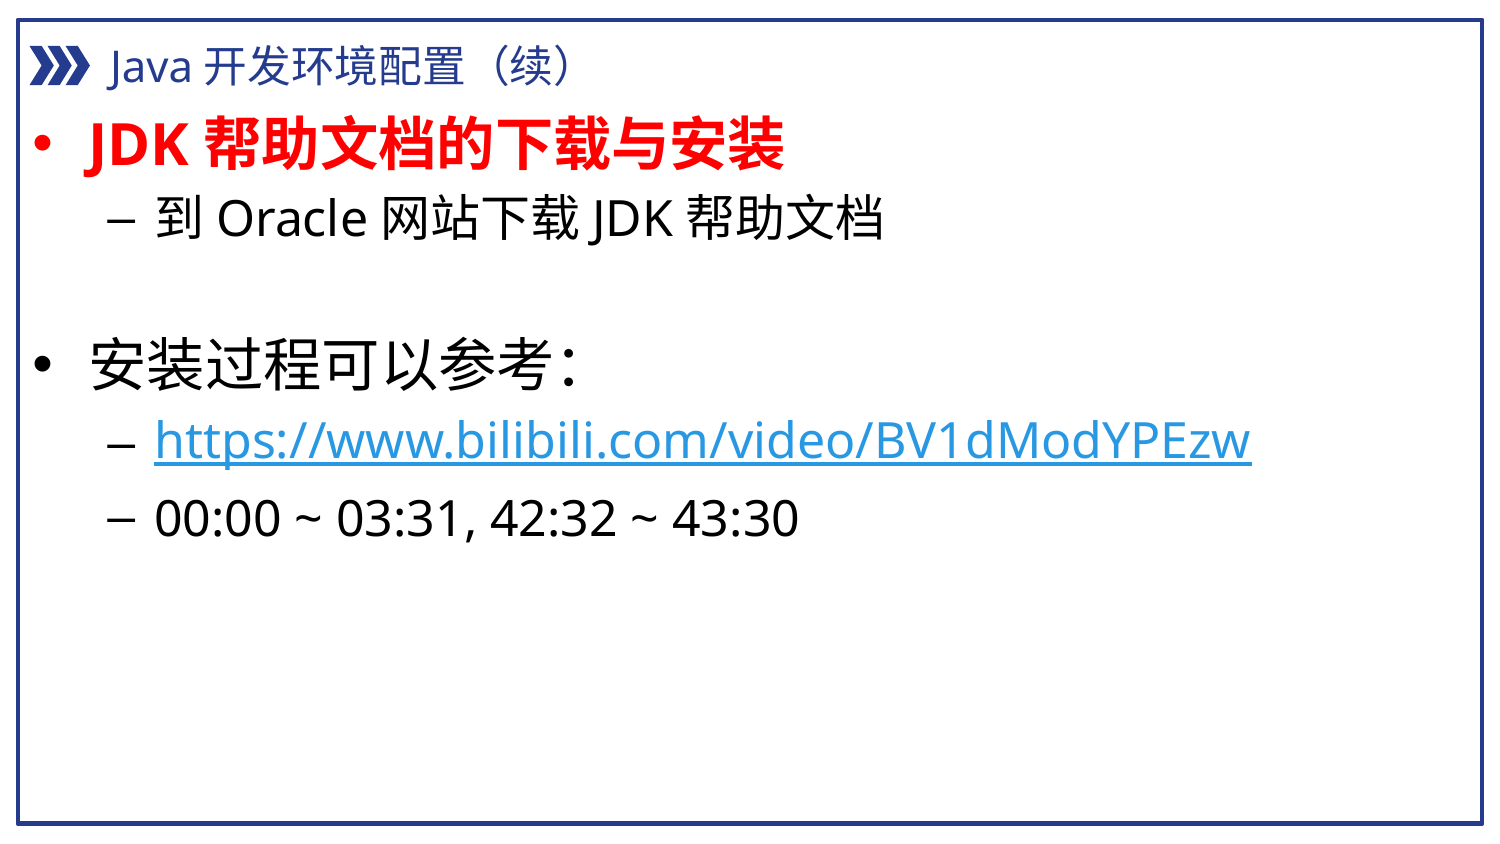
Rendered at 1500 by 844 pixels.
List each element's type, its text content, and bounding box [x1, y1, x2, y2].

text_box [29, 31, 612, 100]
text_box JDK帮助文档的下载与安装 到Oracle网站下载JDK帮助文档 安装过程可以参考： https://www.bilibili.com/video/BV1dModYPEzw 00:00 ~ 03:31, 42:32 ~ 43:30 [17, 99, 1483, 824]
text_box [16, 18, 1484, 826]
